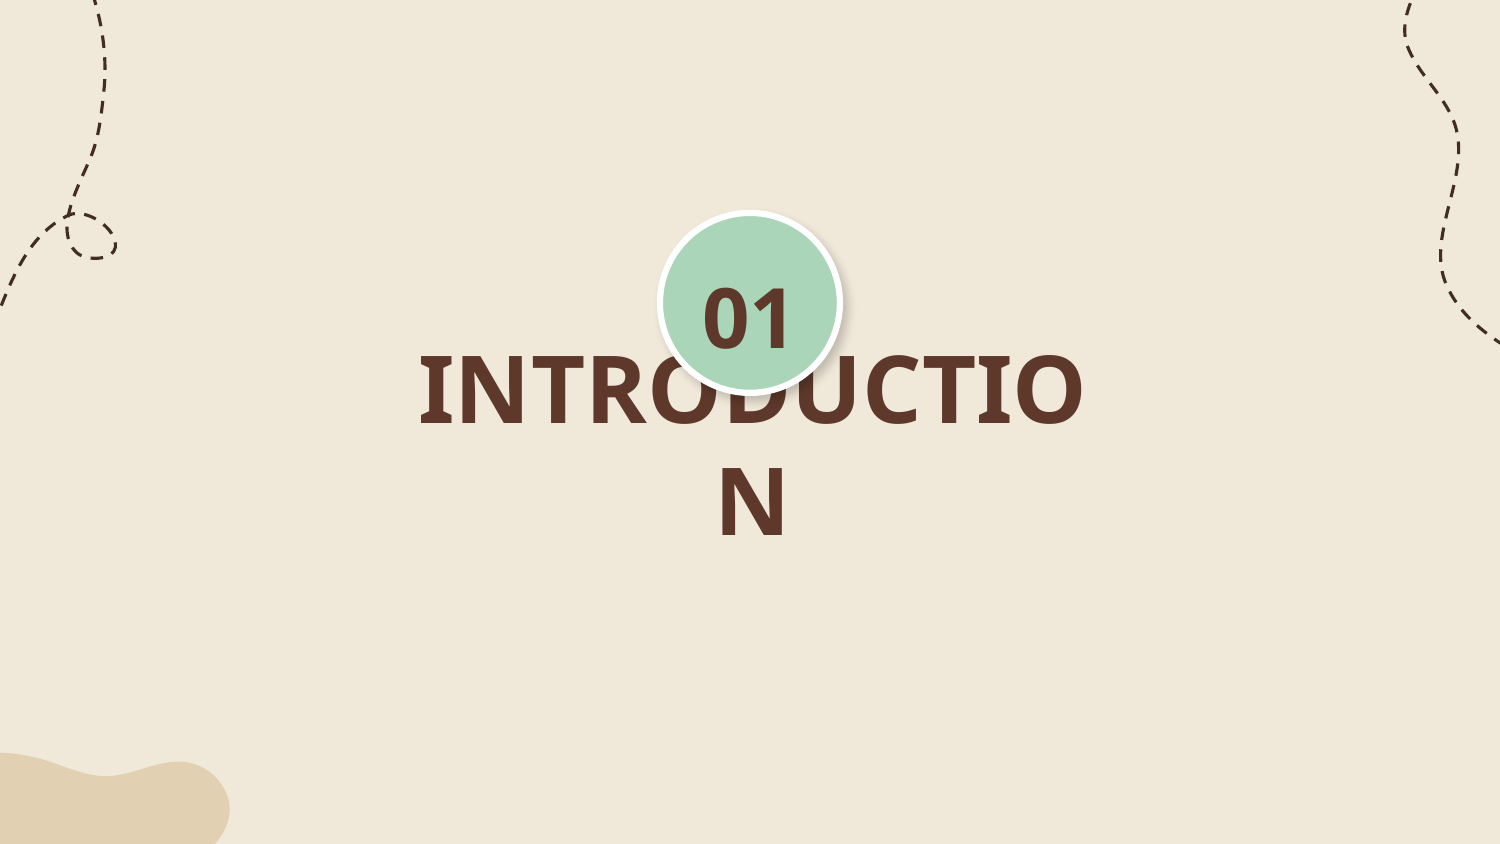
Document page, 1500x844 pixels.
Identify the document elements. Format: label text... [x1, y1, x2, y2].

title 01 [675, 260, 825, 371]
text_box [691, 371, 809, 393]
title INTRODUCTION [366, 405, 1141, 570]
text_box [659, 212, 840, 353]
